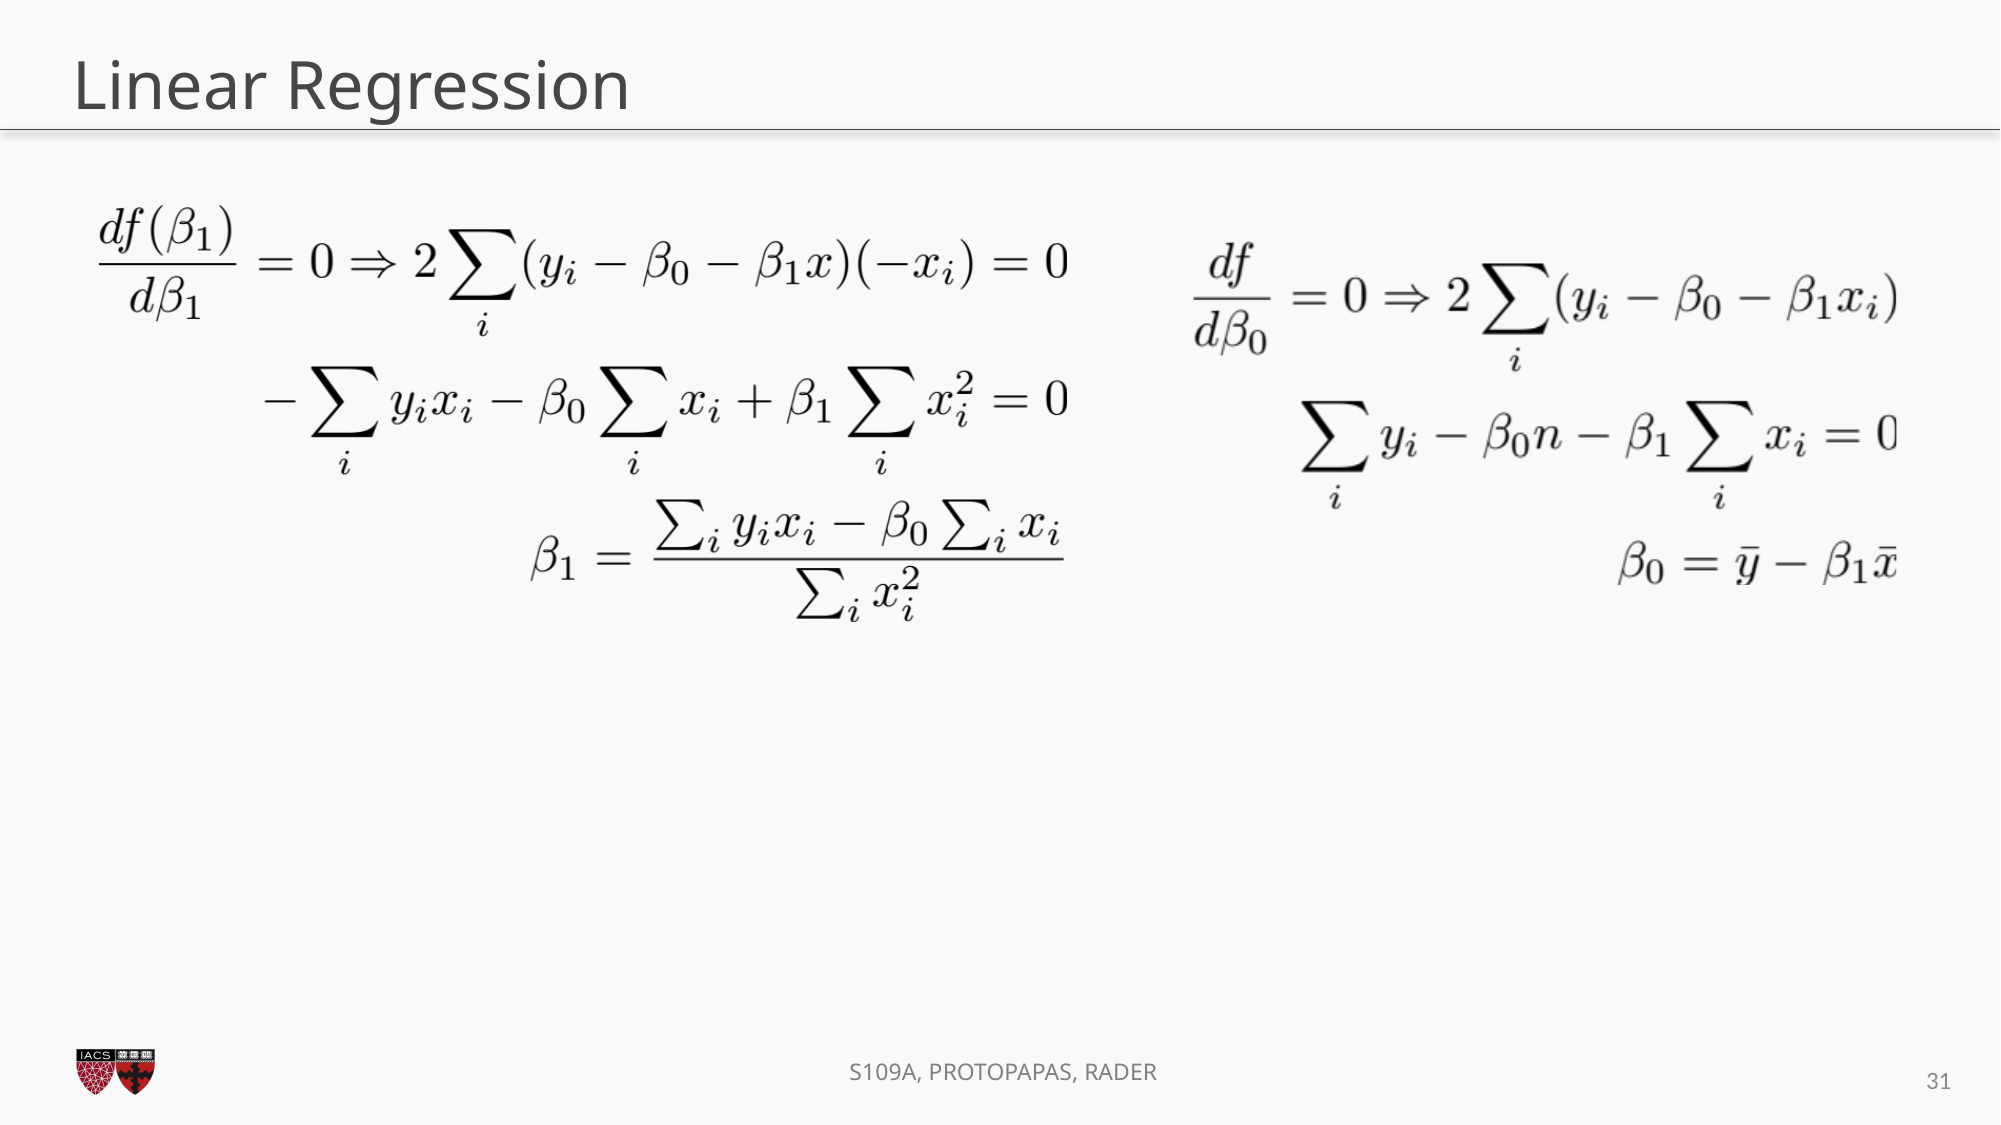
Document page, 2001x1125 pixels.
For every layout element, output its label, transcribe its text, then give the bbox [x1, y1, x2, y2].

picture [75, 1049, 155, 1095]
slide_number 31 [1500, 1050, 1967, 1110]
picture [1192, 240, 1897, 585]
picture [98, 204, 1068, 622]
title Linear Regression [57, 35, 1943, 162]
